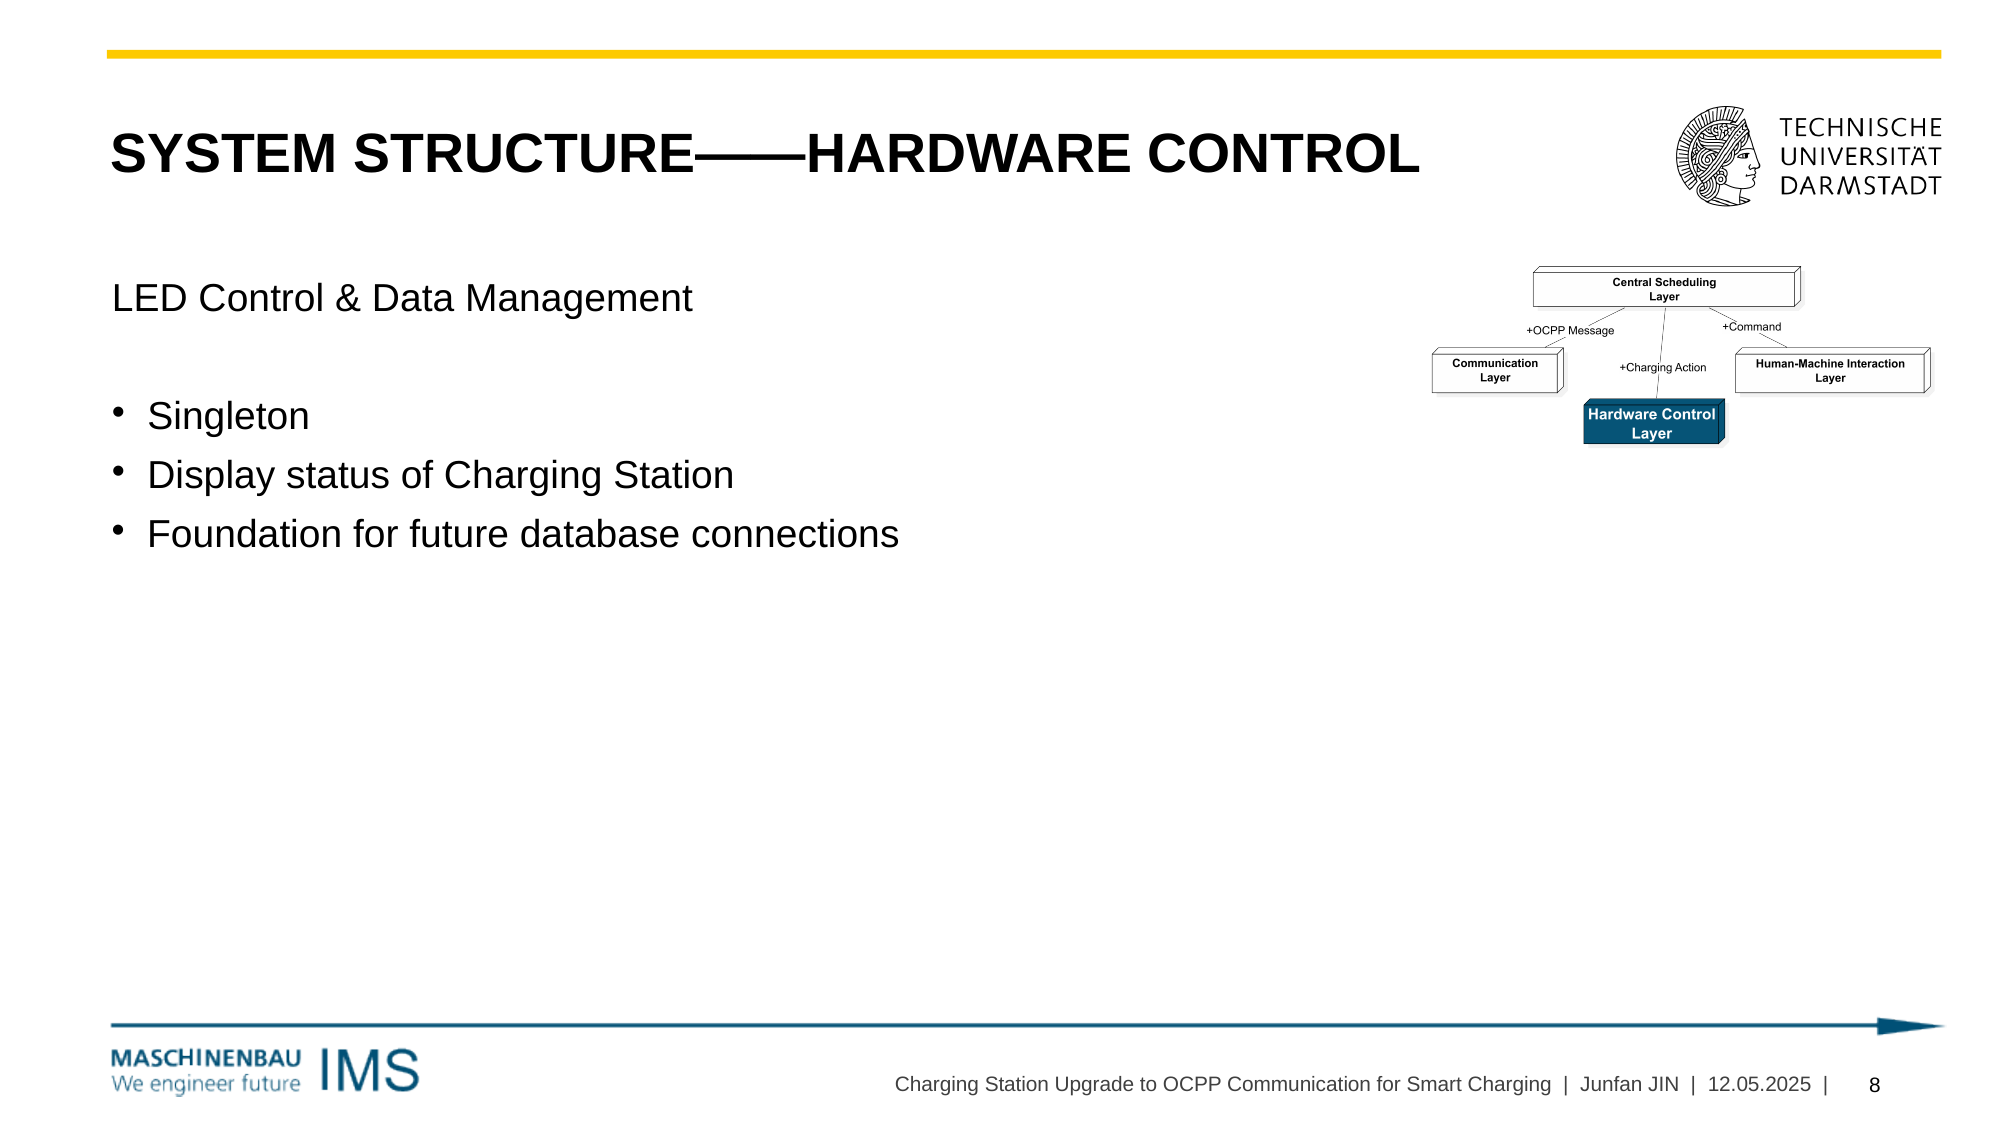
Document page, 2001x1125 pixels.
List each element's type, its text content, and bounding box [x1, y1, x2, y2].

picture [110, 1015, 1947, 1097]
picture [1646, 88, 1986, 224]
footer Charging Station Upgrade to OCPP Communication for Smart Charging | Junfan JIN | 12.05.2025 | [506, 1063, 1849, 1124]
title System structure——Hardware Control [110, 81, 1551, 219]
picture [1429, 263, 1937, 452]
slide_number 8 [1854, 1063, 1942, 1124]
list LED Control & Data Management [111, 265, 774, 358]
text_box Foundation for future database connections [111, 501, 939, 594]
text_box Singleton [111, 383, 774, 442]
text_box Display status of Charging Station [111, 442, 774, 535]
